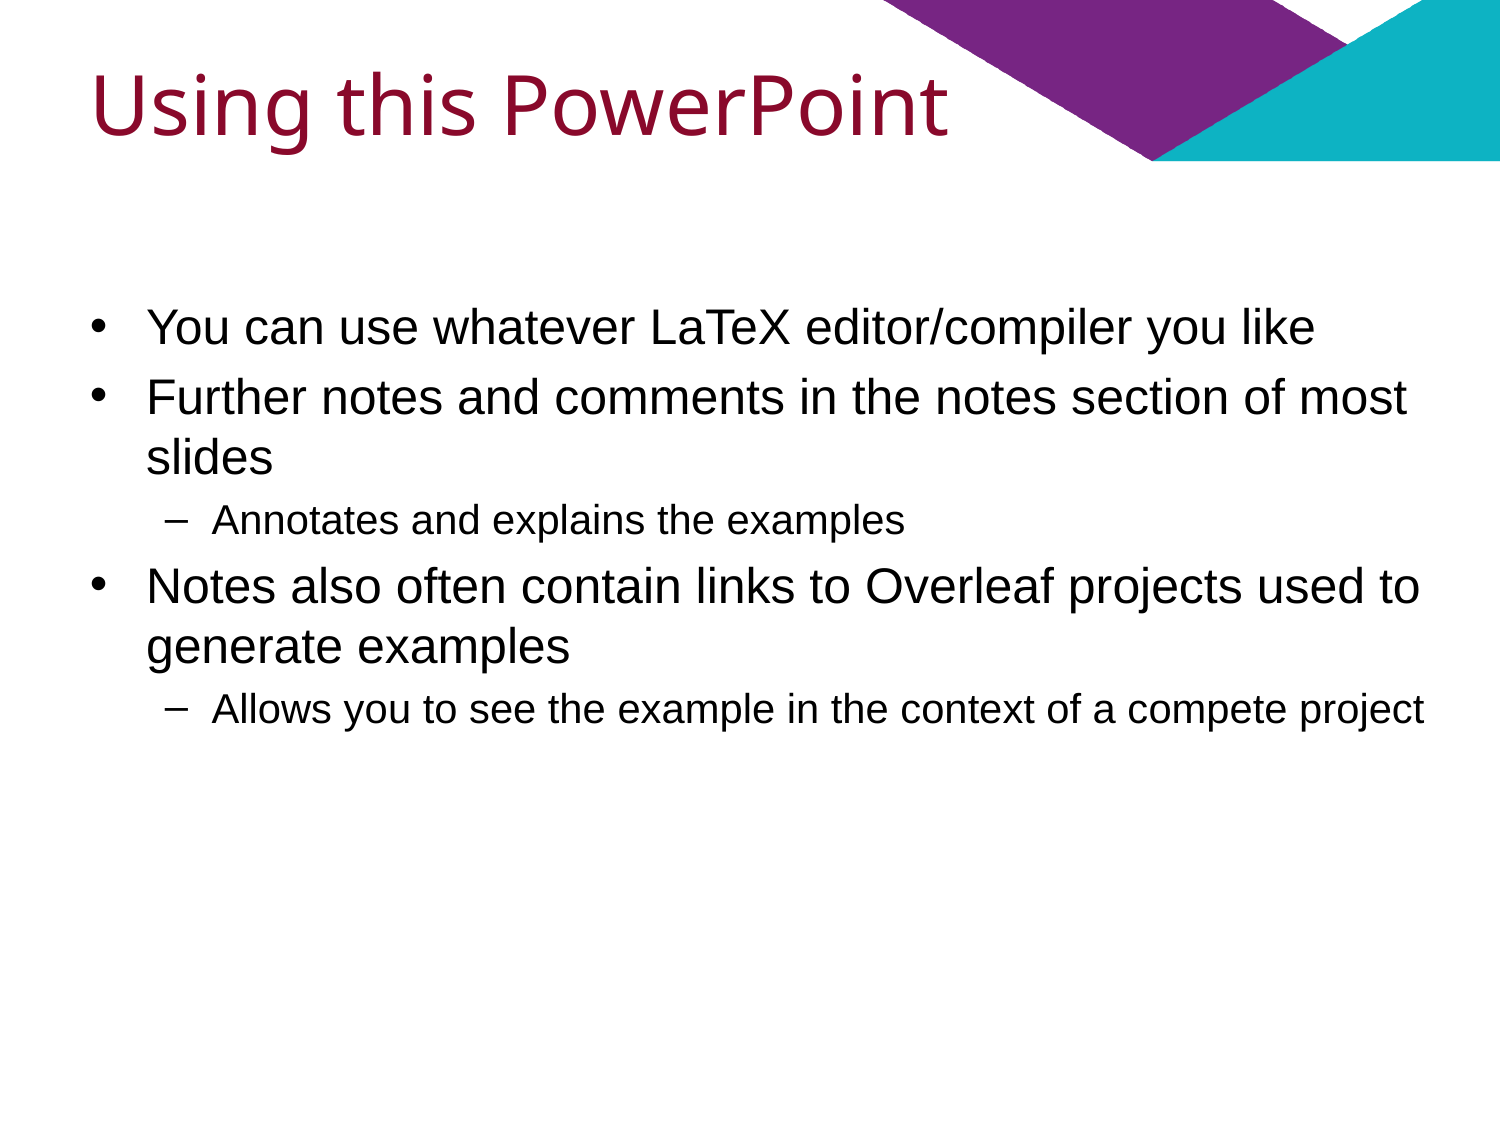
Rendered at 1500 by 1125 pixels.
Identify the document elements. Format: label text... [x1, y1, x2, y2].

list You can use whatever LaTeX editor/compiler you like Further notes and comments in the notes section of most slides Annotates and explains the examples Notes also often contain links to Overleaf projects used to generate examples Allows you to see the example in the context of a compete project [75, 262, 1459, 1063]
picture [0, 0, 1500, 163]
title Using this PowerPoint [75, 45, 1425, 233]
